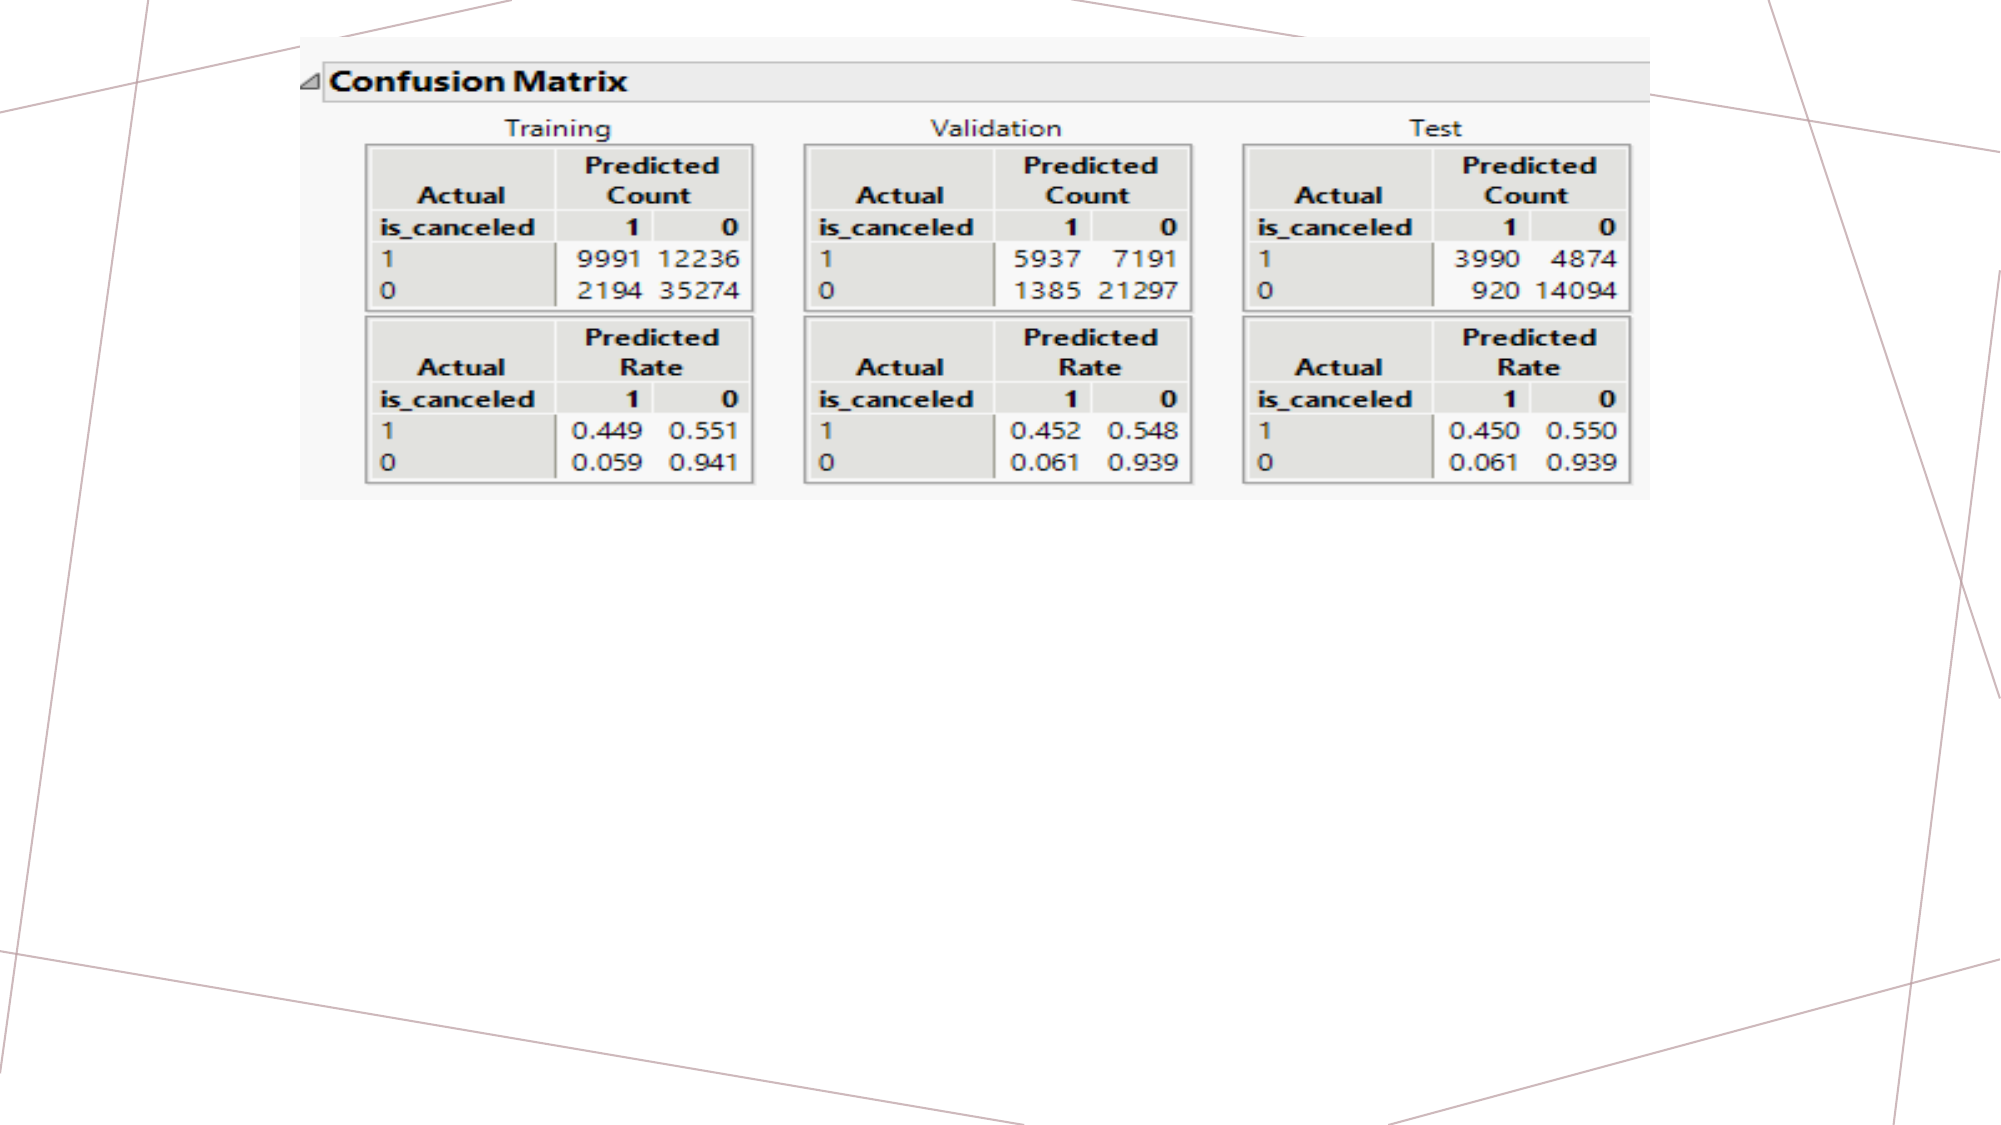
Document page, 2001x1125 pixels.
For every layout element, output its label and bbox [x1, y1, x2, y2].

list [299, 37, 1650, 500]
